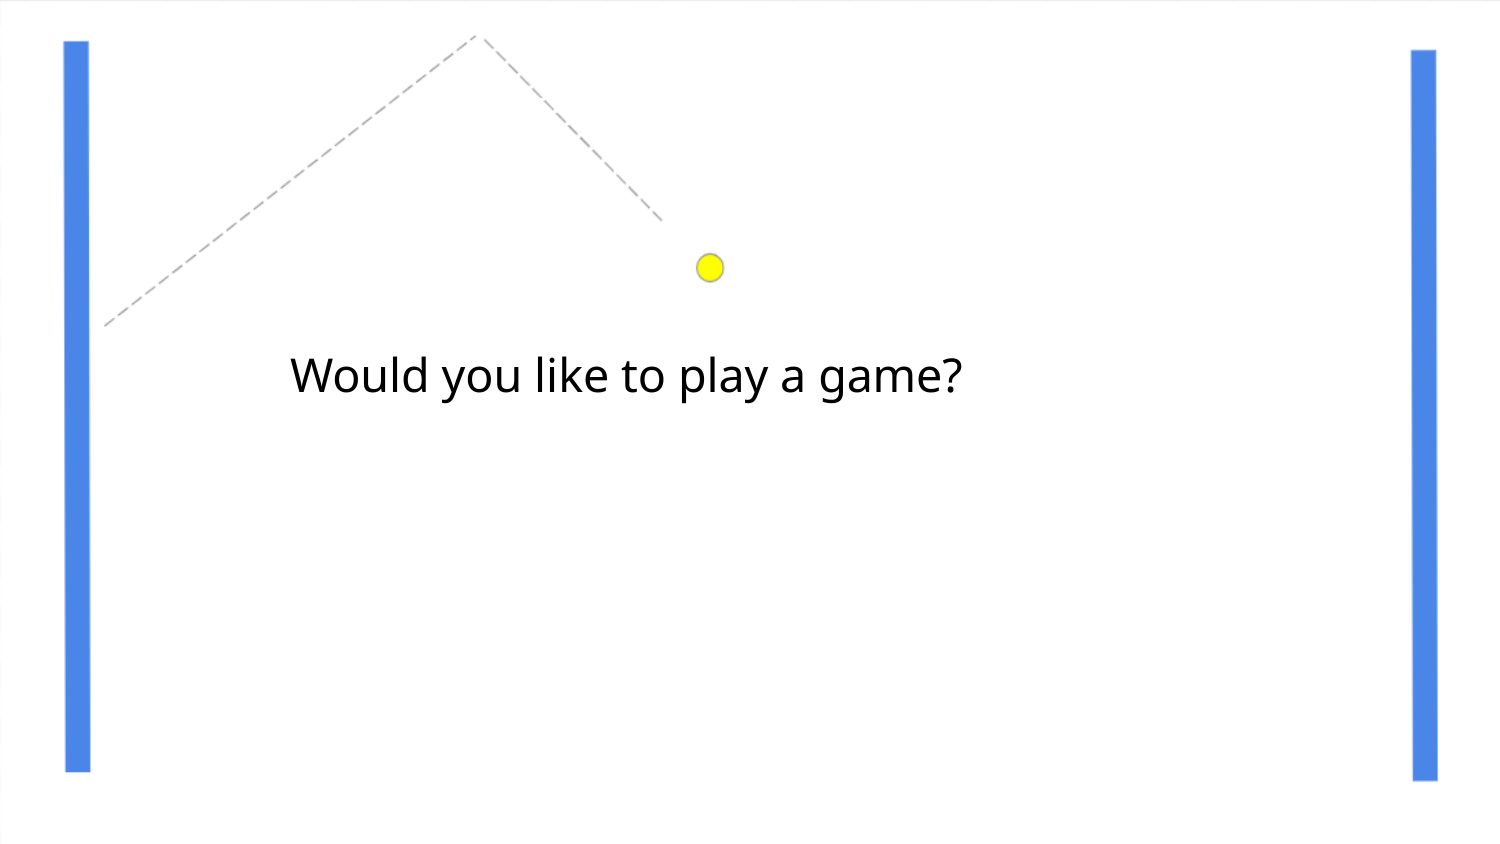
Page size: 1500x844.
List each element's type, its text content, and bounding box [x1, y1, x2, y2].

title Would you like to play a game? [275, 327, 1225, 422]
picture [0, 0, 1500, 844]
